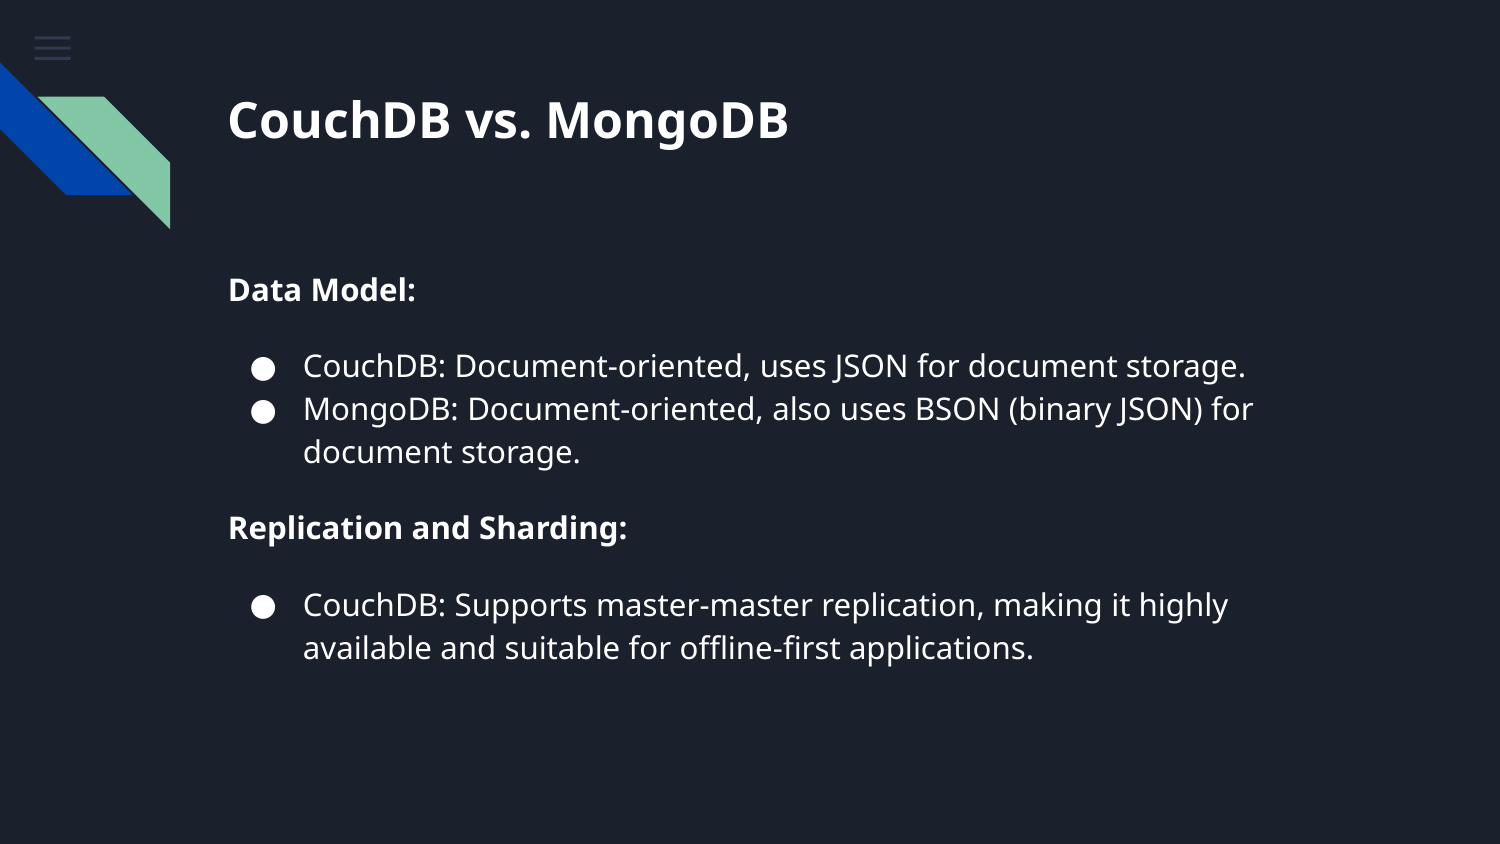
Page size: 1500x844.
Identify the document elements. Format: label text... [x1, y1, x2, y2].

title CouchDB vs. MongoDB [212, 64, 1362, 215]
list Data Model: CouchDB: Document-oriented, uses JSON for document storage. MongoDB: Document-oriented, also uses BSON (binary JSON) for document storage. Replication and Sharding: CouchDB: Supports master-master replication, making it highly available and suitable for offline-first applications. [212, 249, 1362, 736]
